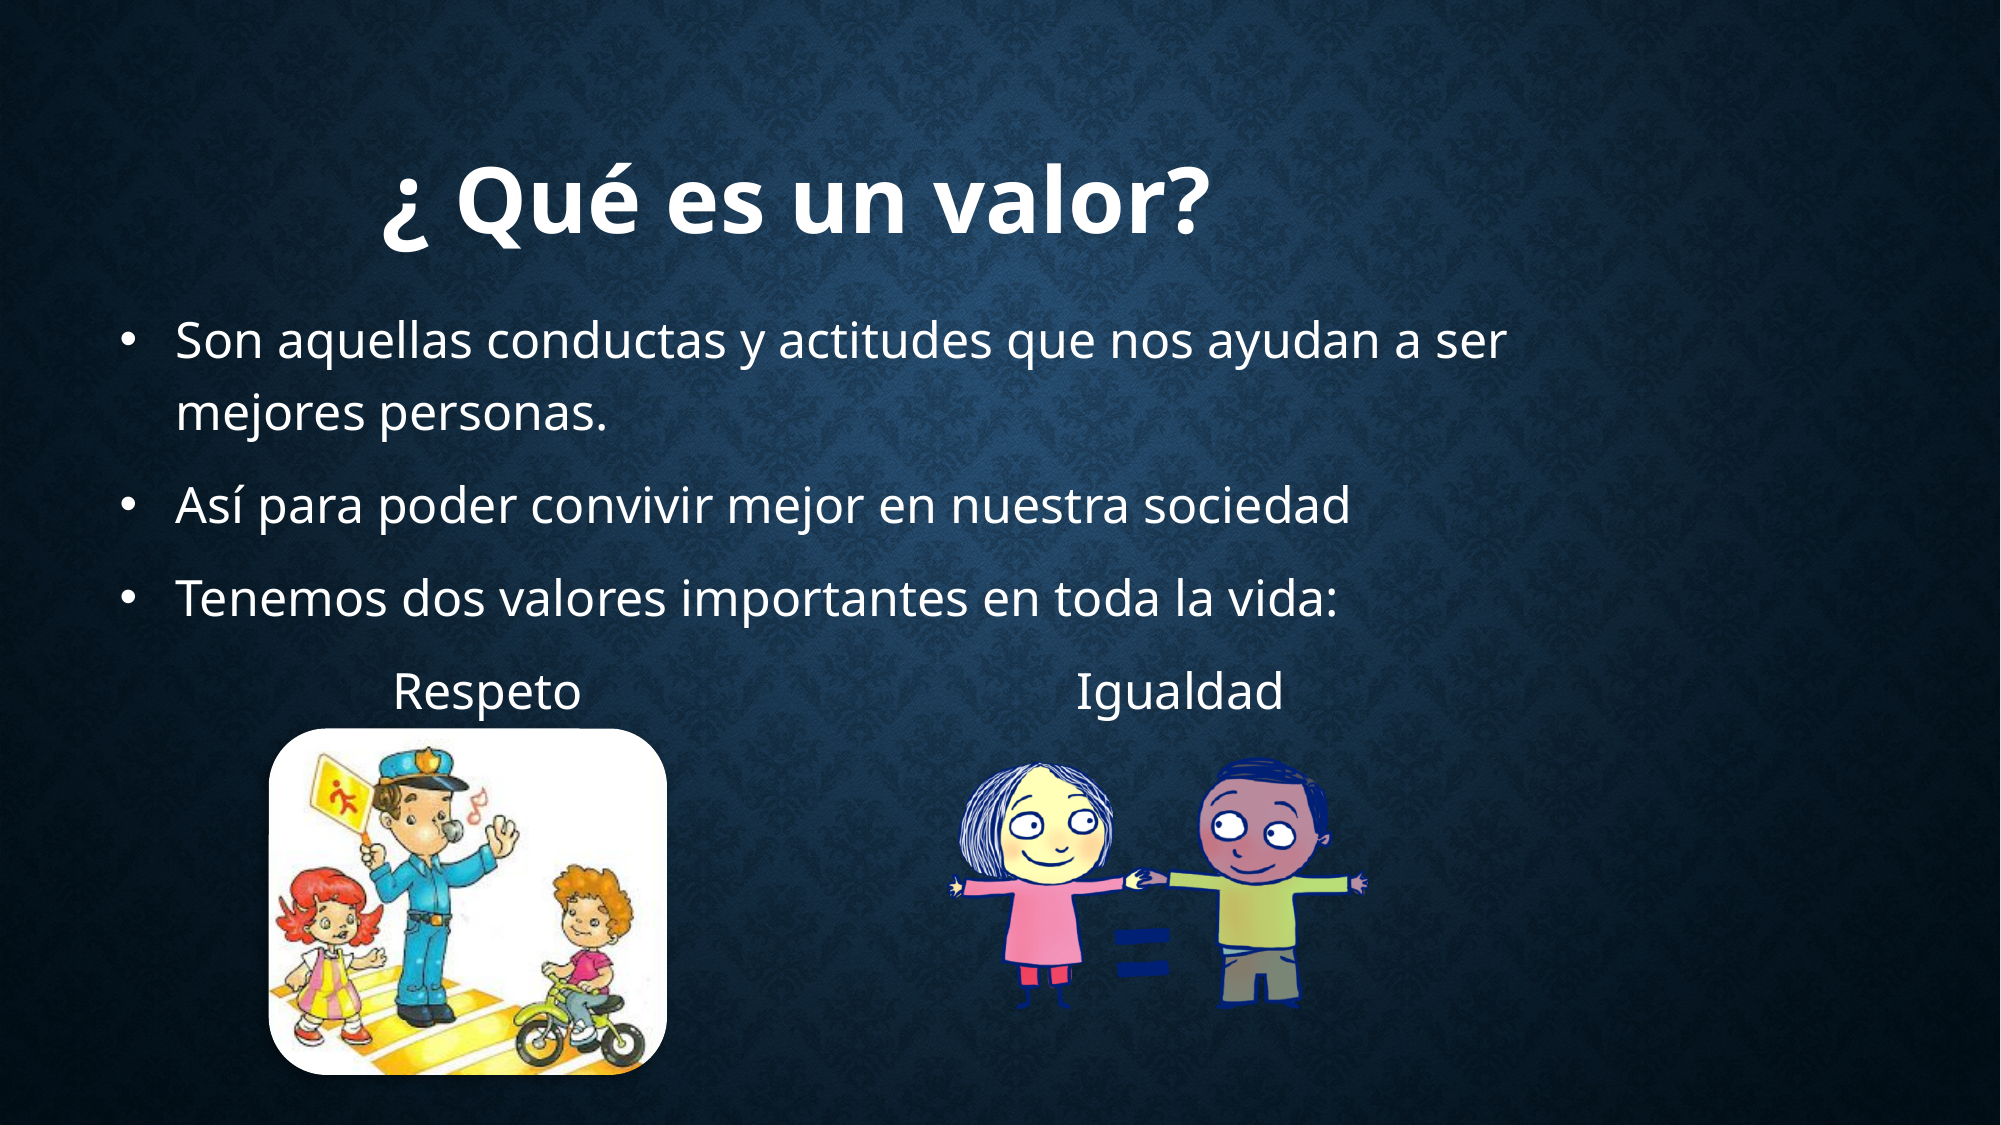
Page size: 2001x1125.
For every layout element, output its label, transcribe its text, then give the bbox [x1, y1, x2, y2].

title ¿ Qué es un valor? [58, 117, 1535, 263]
subtitle Son aquellas conductas y actitudes que nos ayudan a ser mejores personas. Así para poder convivir mejor en nuestra sociedad Tenemos dos valores importantes en toda la vida: Respeto Igualdad [104, 289, 1582, 765]
picture [268, 727, 668, 1076]
picture [944, 728, 1369, 1036]
